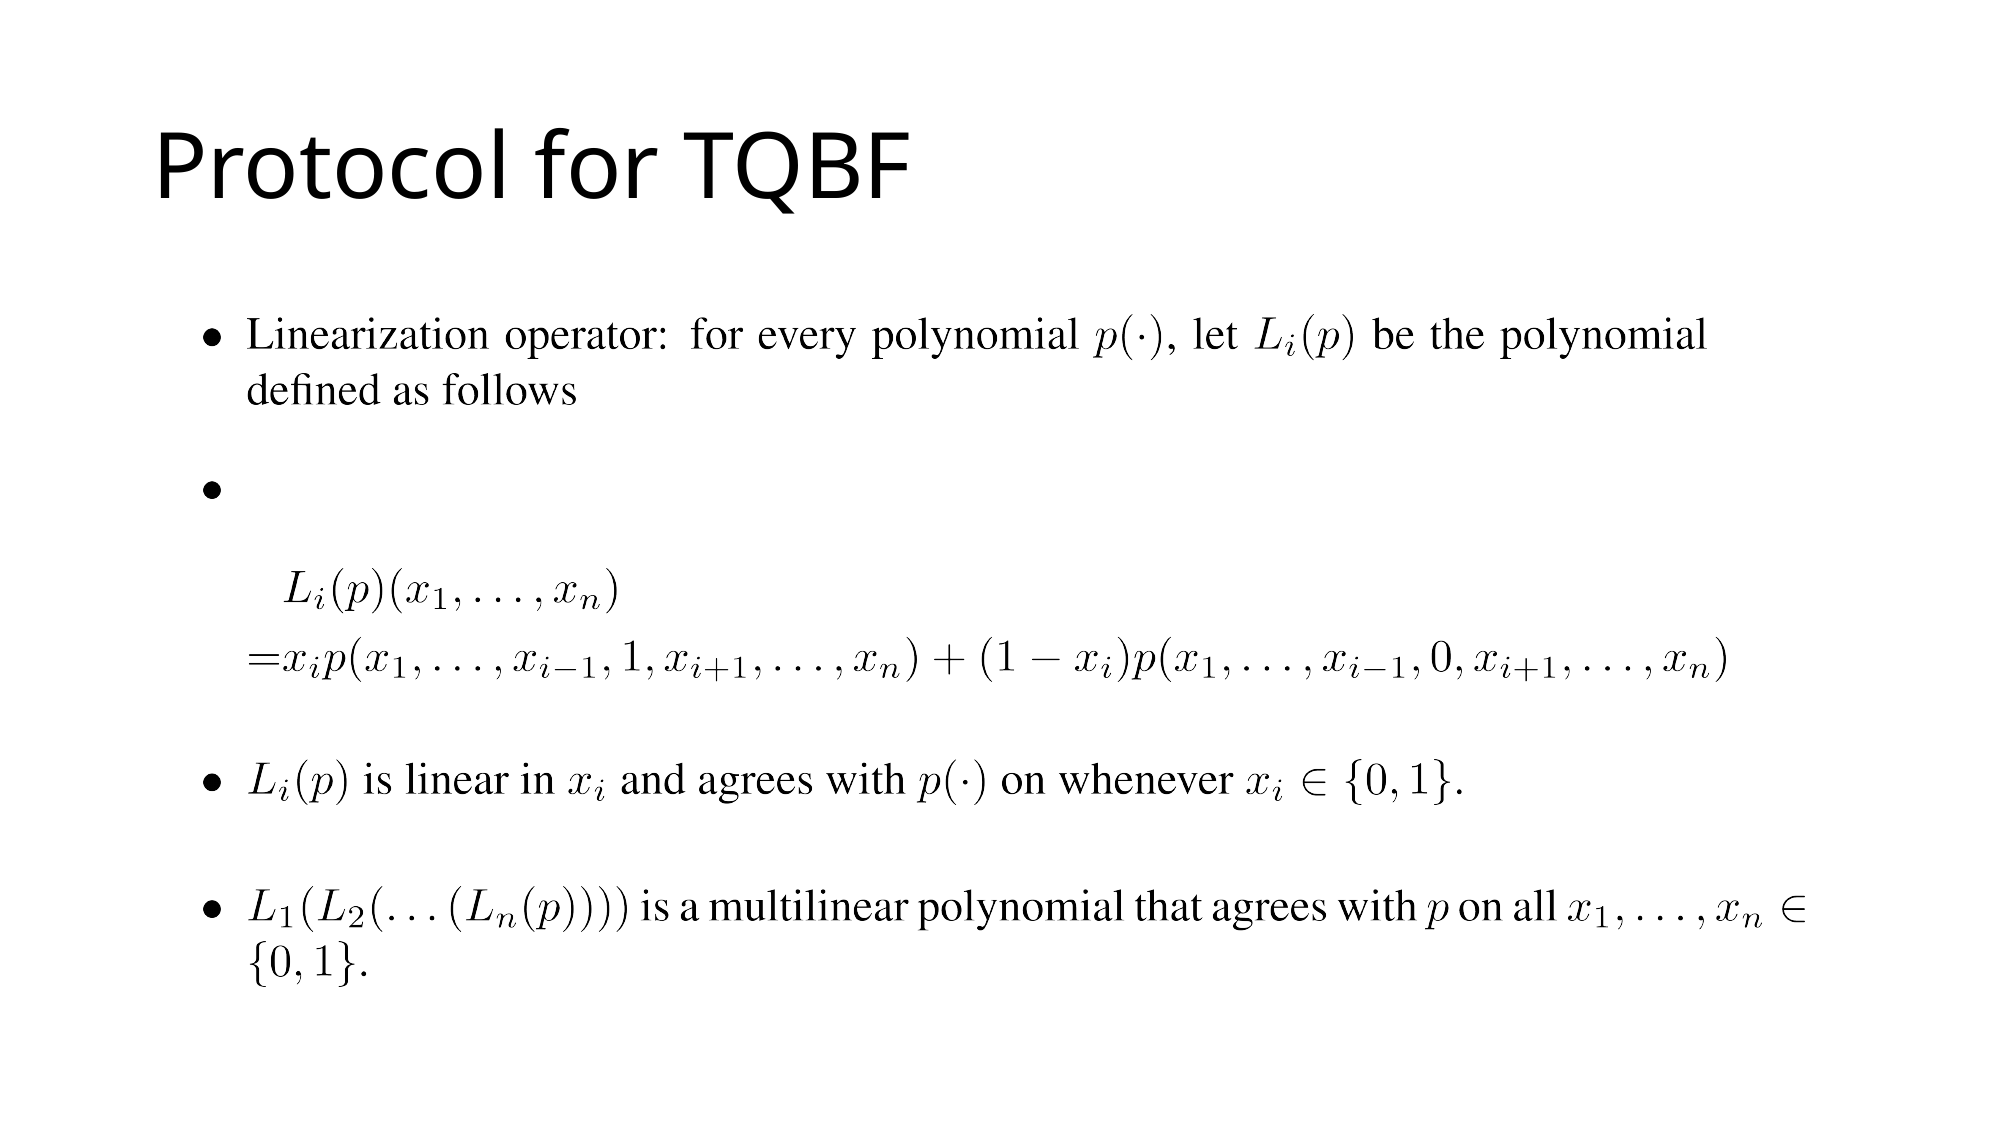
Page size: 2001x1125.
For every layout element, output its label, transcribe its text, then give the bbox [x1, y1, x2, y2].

picture [203, 886, 1805, 987]
title Protocol for TQBF [137, 59, 1863, 278]
picture [203, 481, 1726, 683]
picture [203, 759, 1462, 805]
picture [203, 314, 1707, 405]
